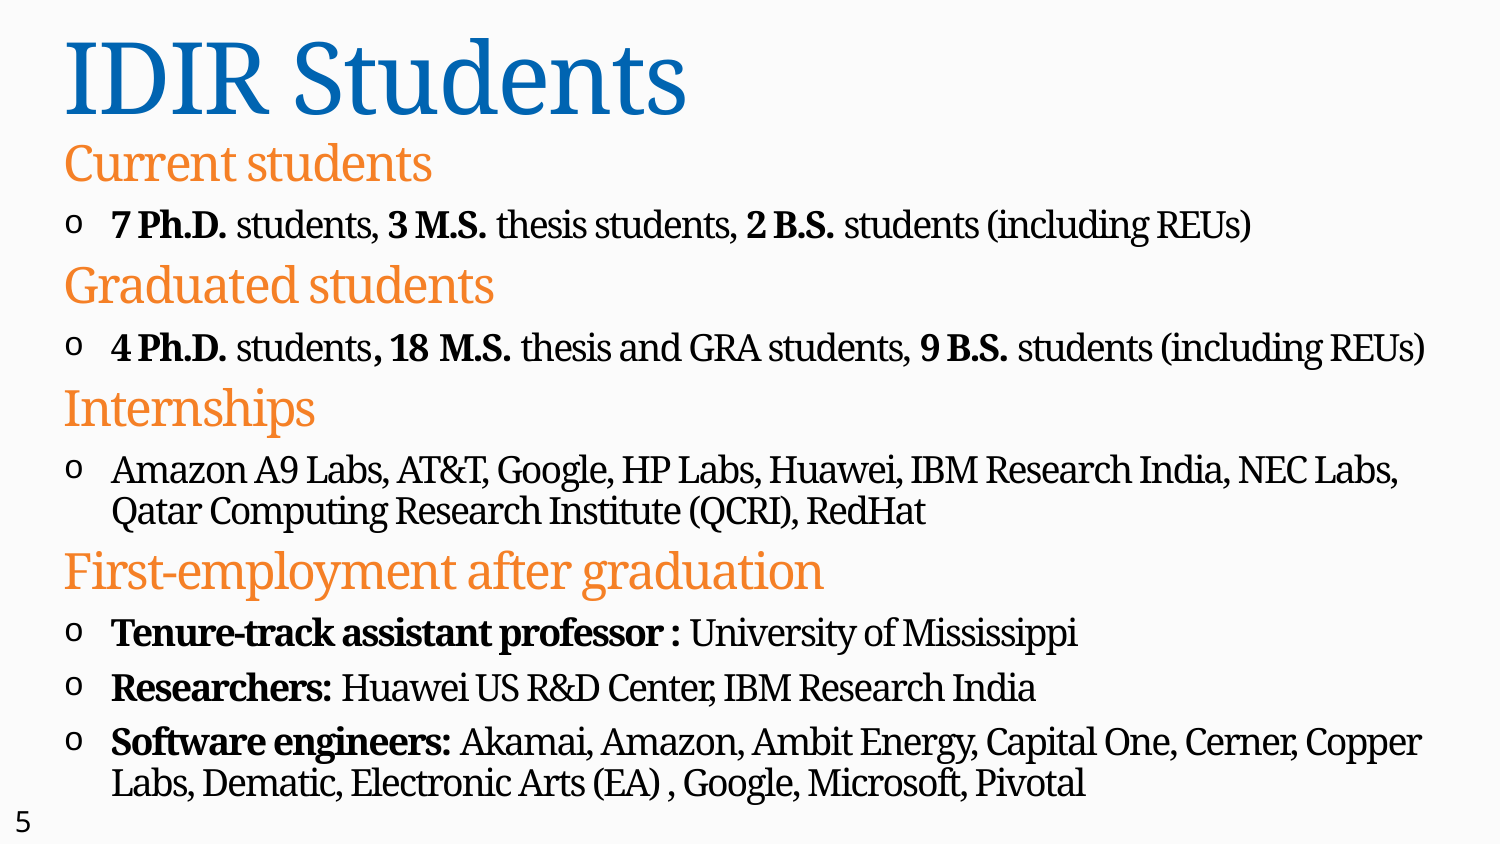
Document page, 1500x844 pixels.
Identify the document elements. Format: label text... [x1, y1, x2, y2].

title IDIR Students [63, 28, 1436, 138]
slide_number 5 [0, 796, 350, 842]
text_box Current students 7 Ph.D. students, 3 M.S. thesis students, 2 B.S. students (including REUs) Graduated students 4 Ph.D. students, 18 M.S. thesis and GRA students, 9 B.S. students (including REUs) Internships Amazon A9 Labs, AT&T, Google, HP Labs, Huawei, IBM Research India, NEC Labs, Qatar Computing Research Institute (QCRI), RedHat First-employment after graduation Tenure-track assistant professor : University of Mississippi Researchers: Huawei US R&D Center, IBM Research India Software engineers: Akamai, Amazon, Ambit Energy, Capital One, Cerner, Copper Labs, Dematic, Electronic Arts (EA) , Google, Microsoft, Pivotal [63, 138, 1436, 805]
